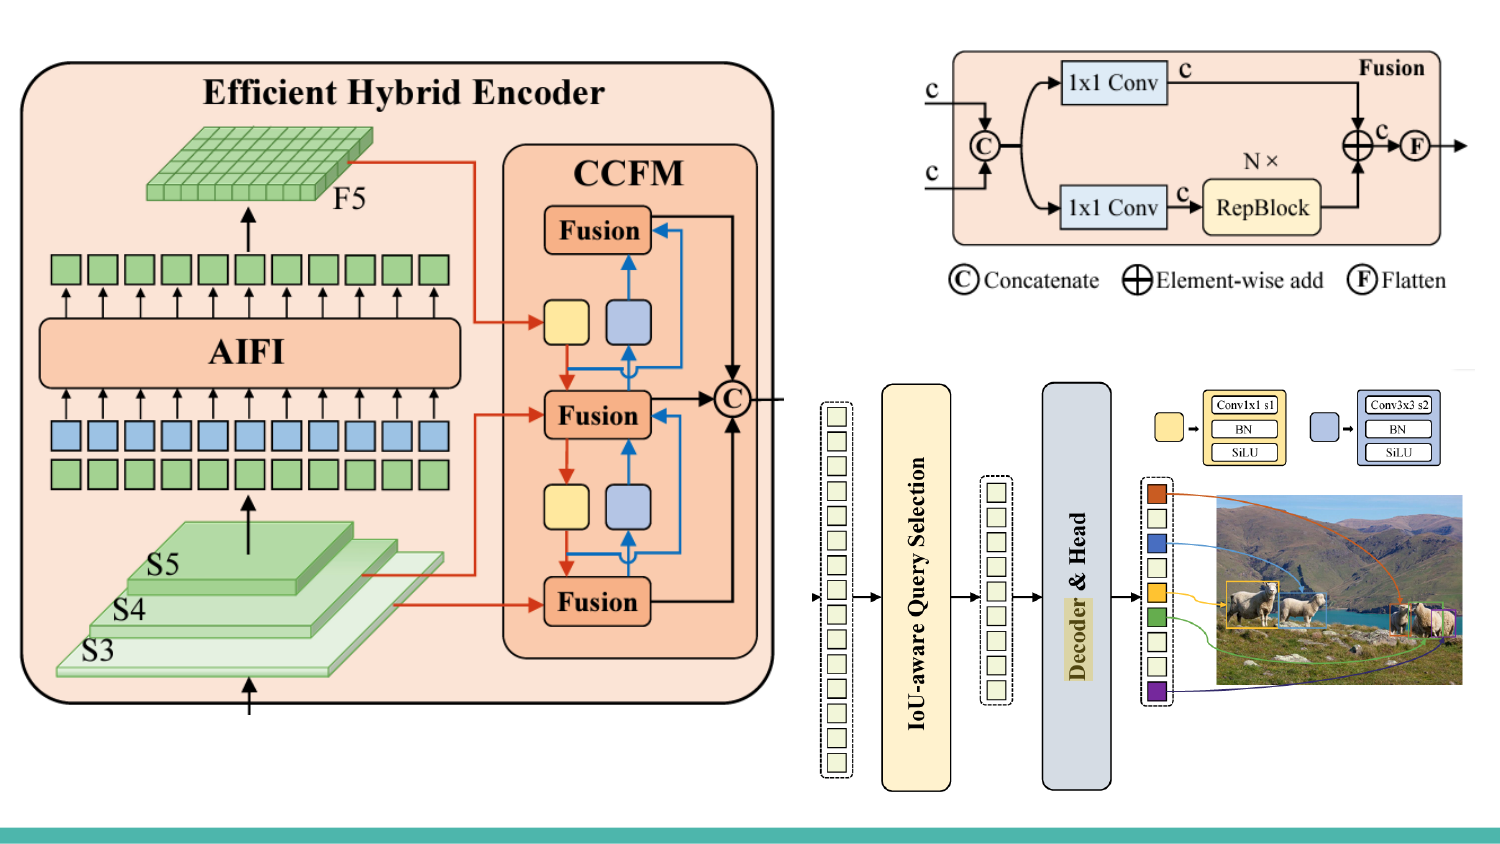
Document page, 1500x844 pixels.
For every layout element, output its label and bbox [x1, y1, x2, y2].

picture [811, 369, 1476, 797]
picture [7, 51, 784, 715]
picture [895, 24, 1476, 308]
